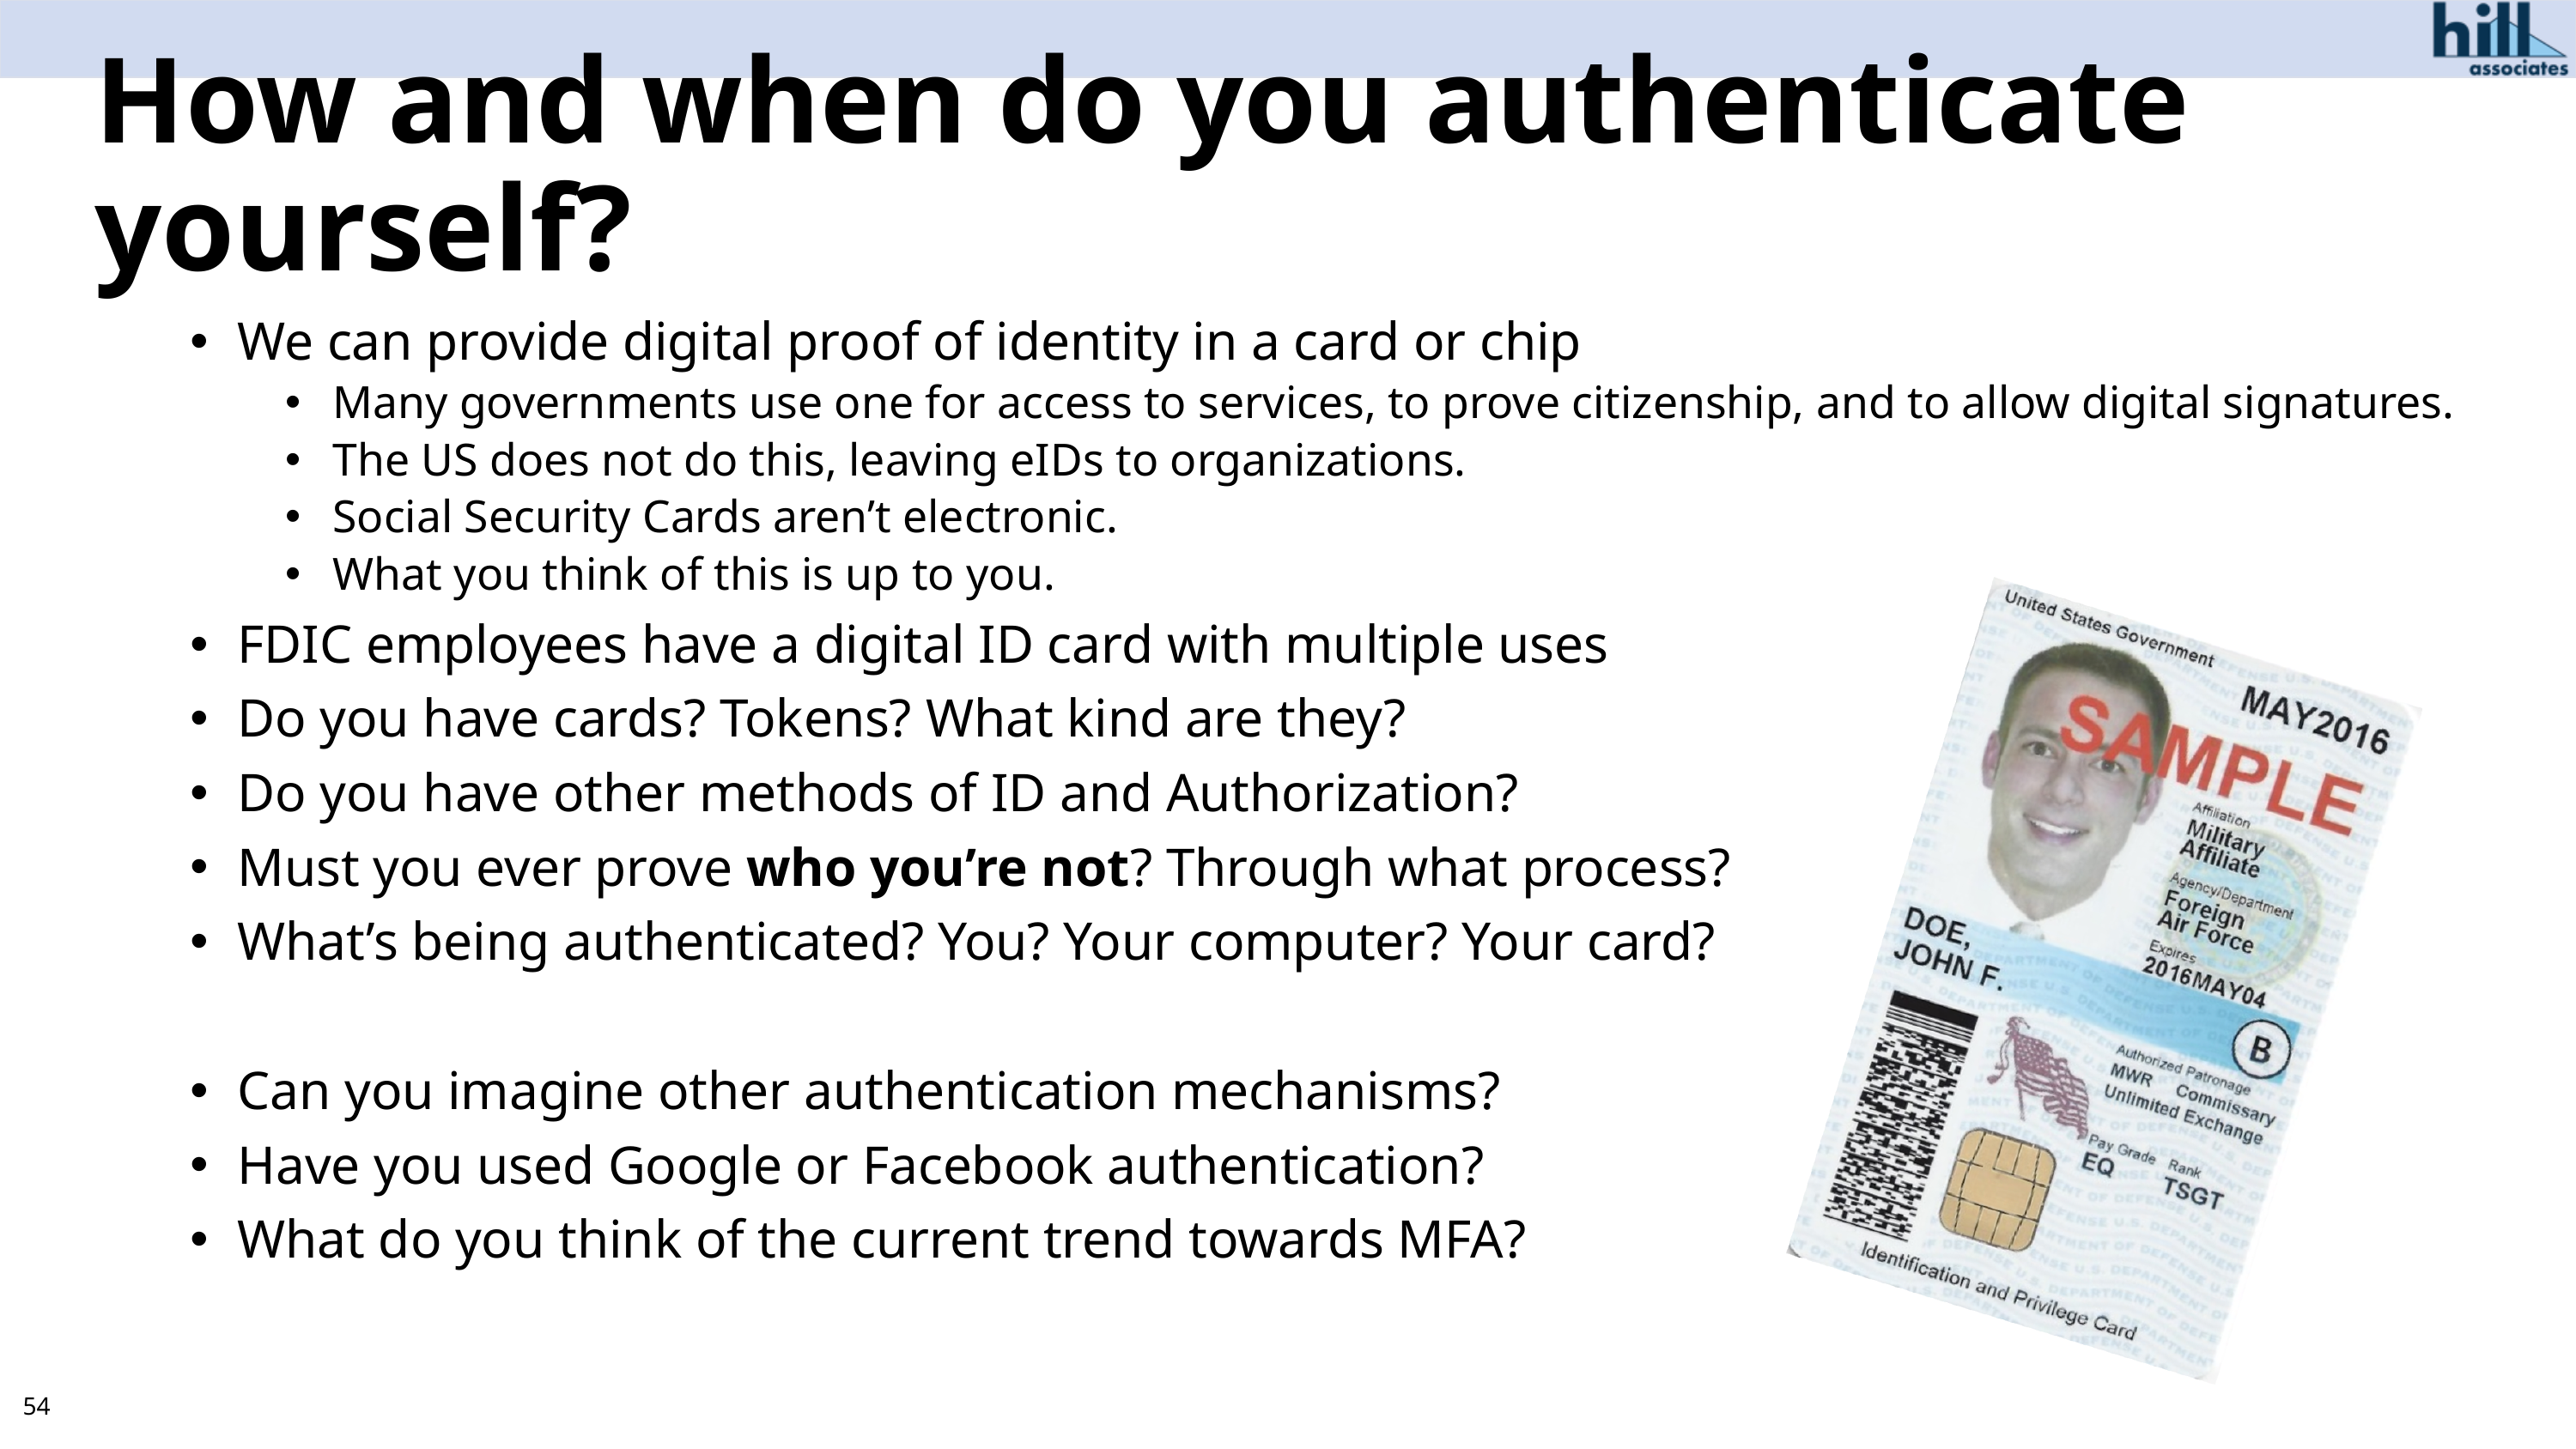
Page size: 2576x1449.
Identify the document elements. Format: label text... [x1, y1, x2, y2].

picture [2432, 0, 2576, 80]
picture [1787, 578, 2422, 1384]
list We can provide digital proof of identity in a card or chip Many governments use one for access to services, to prove citizenship, and to allow digital signatures. The US does not do this, leaving eIDs to organizations. Social Security Cards aren’t electronic. What you think of this is up to you. FDIC employees have a digital ID card with multiple uses Do you have cards? Tokens? What kind are they? Do you have other methods of ID and Authorization? Must you ever prove who you’re not? Through what process? What’s being authenticated? You? Your computer? Your card? Can you imagine other authentication mechanisms? Have you used Google or Facebook authentication? What do you think of the current trend towards MFA? [177, 308, 2512, 1290]
text_box 54 [3, 1384, 215, 1449]
title How and when do you authenticate yourself? [82, 28, 2545, 309]
